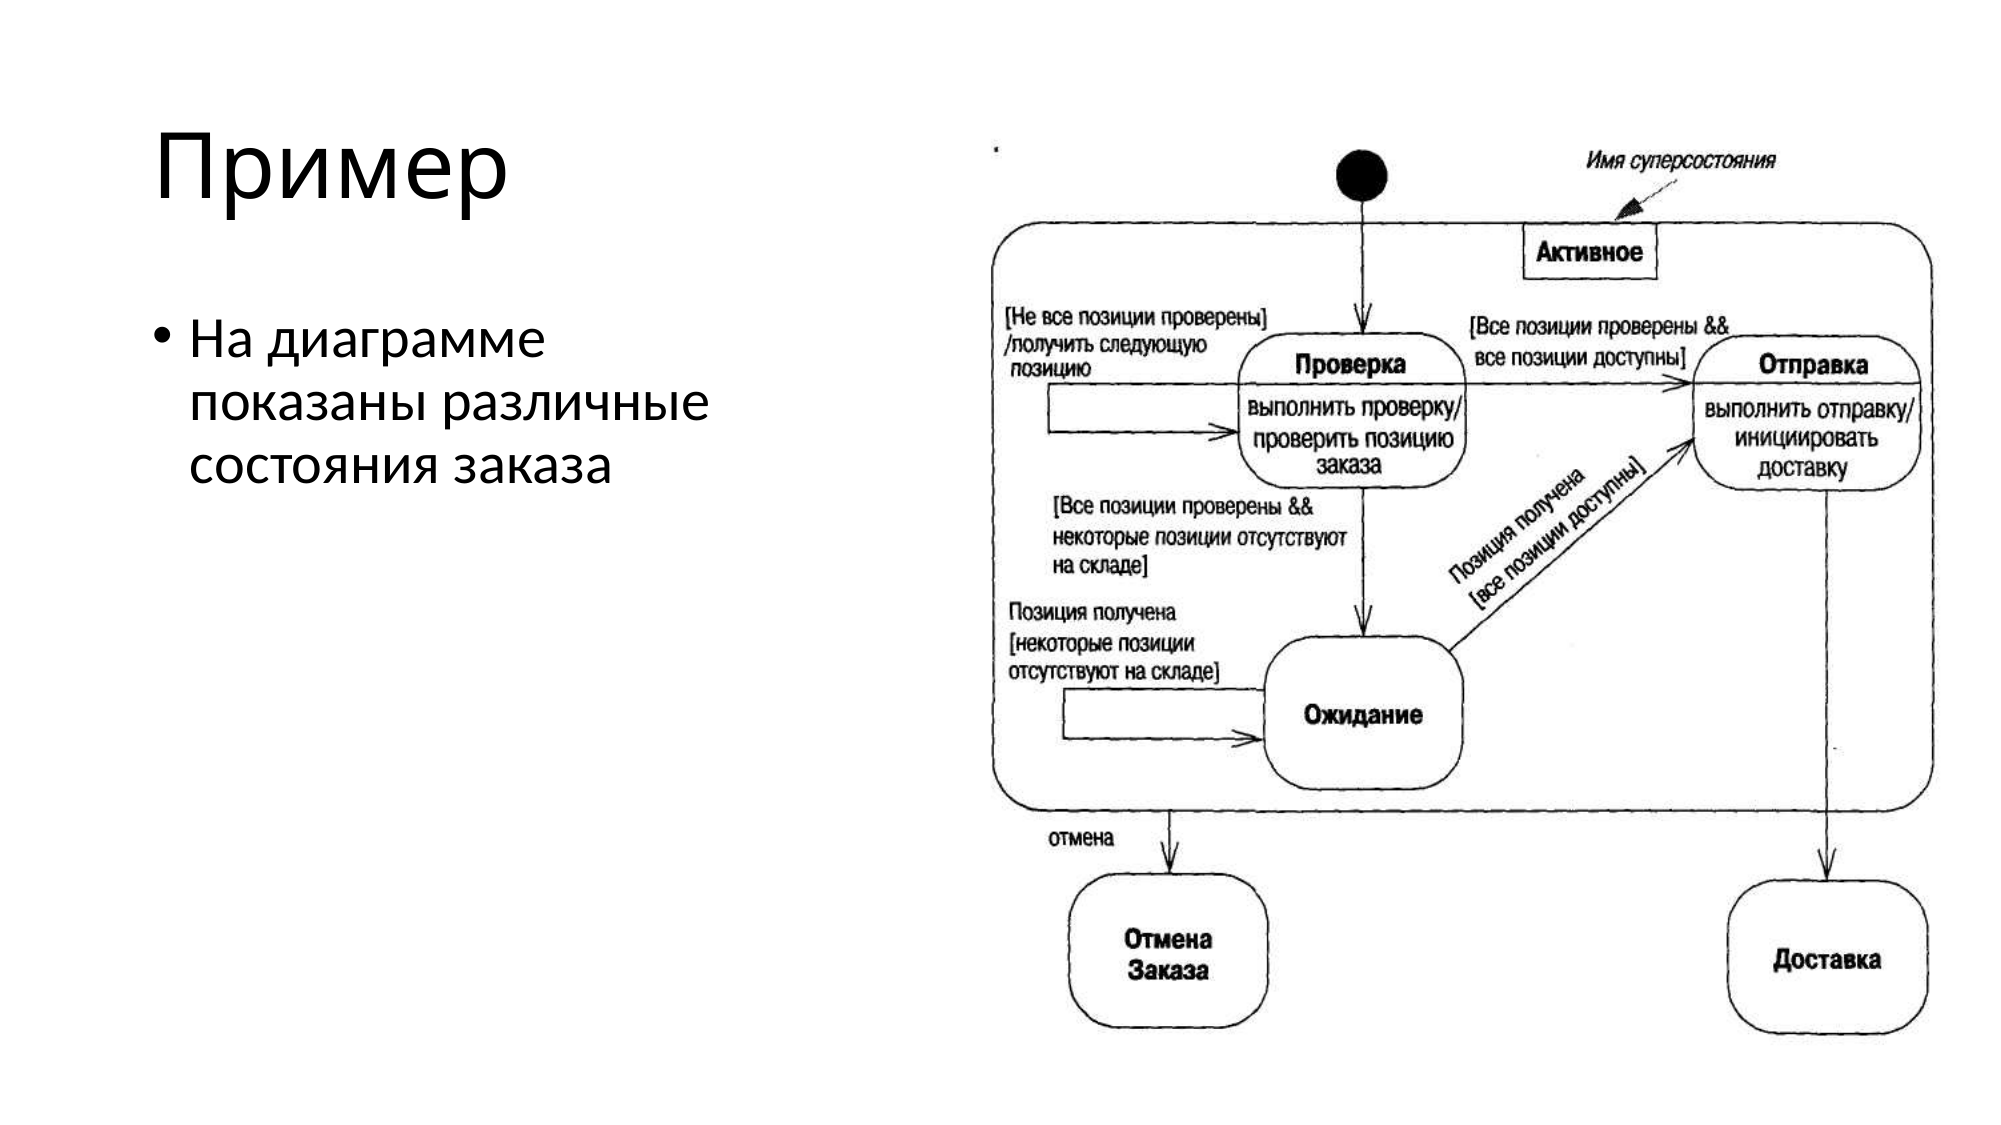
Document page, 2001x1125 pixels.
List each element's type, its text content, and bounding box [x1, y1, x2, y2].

list На диаграмме показаны различные состояния заказа [137, 299, 765, 1014]
picture [938, 107, 2000, 1049]
title Пример [137, 59, 1863, 278]
